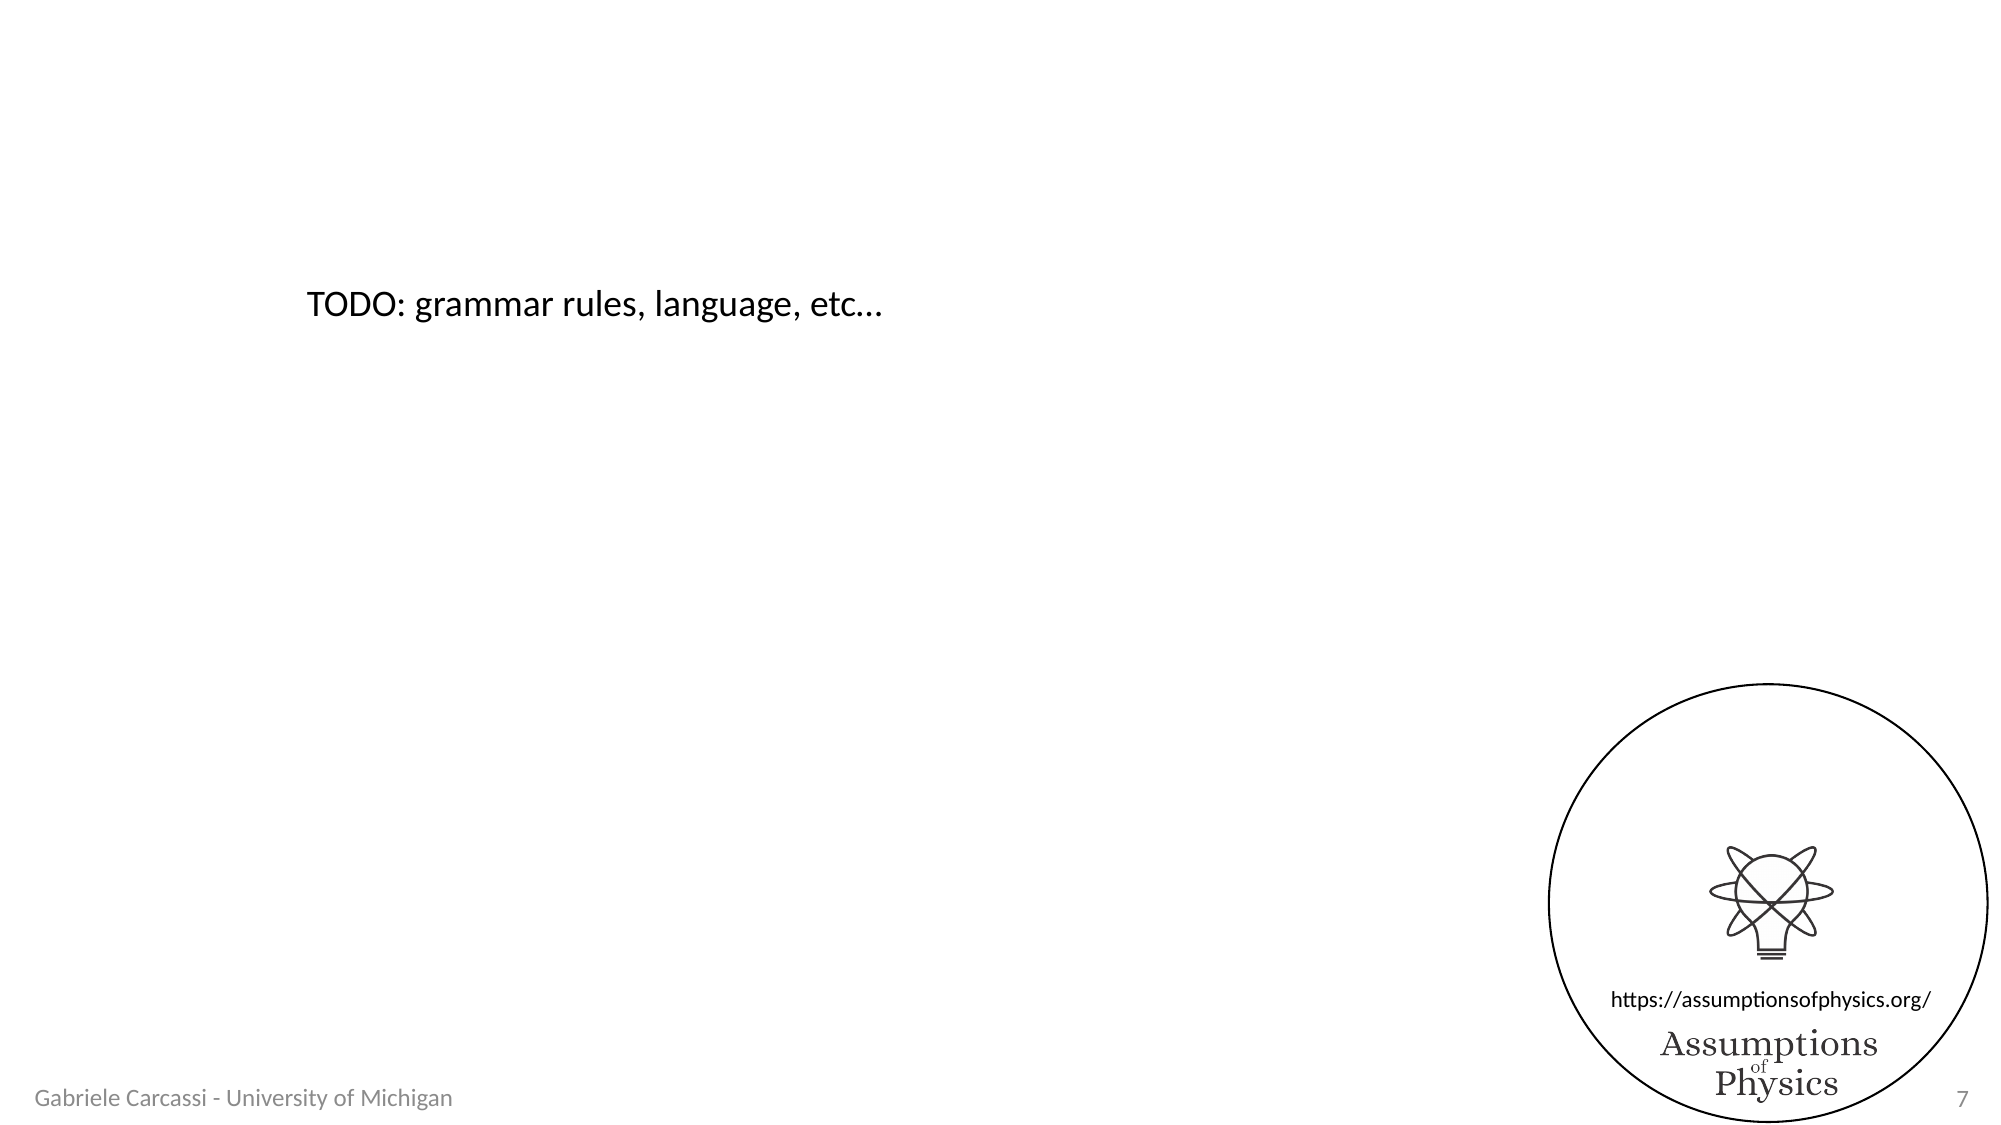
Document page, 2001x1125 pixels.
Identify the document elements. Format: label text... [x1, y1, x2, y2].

picture [1709, 846, 1834, 960]
footer Gabriele Carcassi - University of Michigan [19, 1077, 999, 1116]
text_box TODO: grammar rules, language, etc… [292, 271, 898, 331]
picture [1660, 1029, 1877, 1103]
slide_number 7 [1893, 1078, 1985, 1116]
